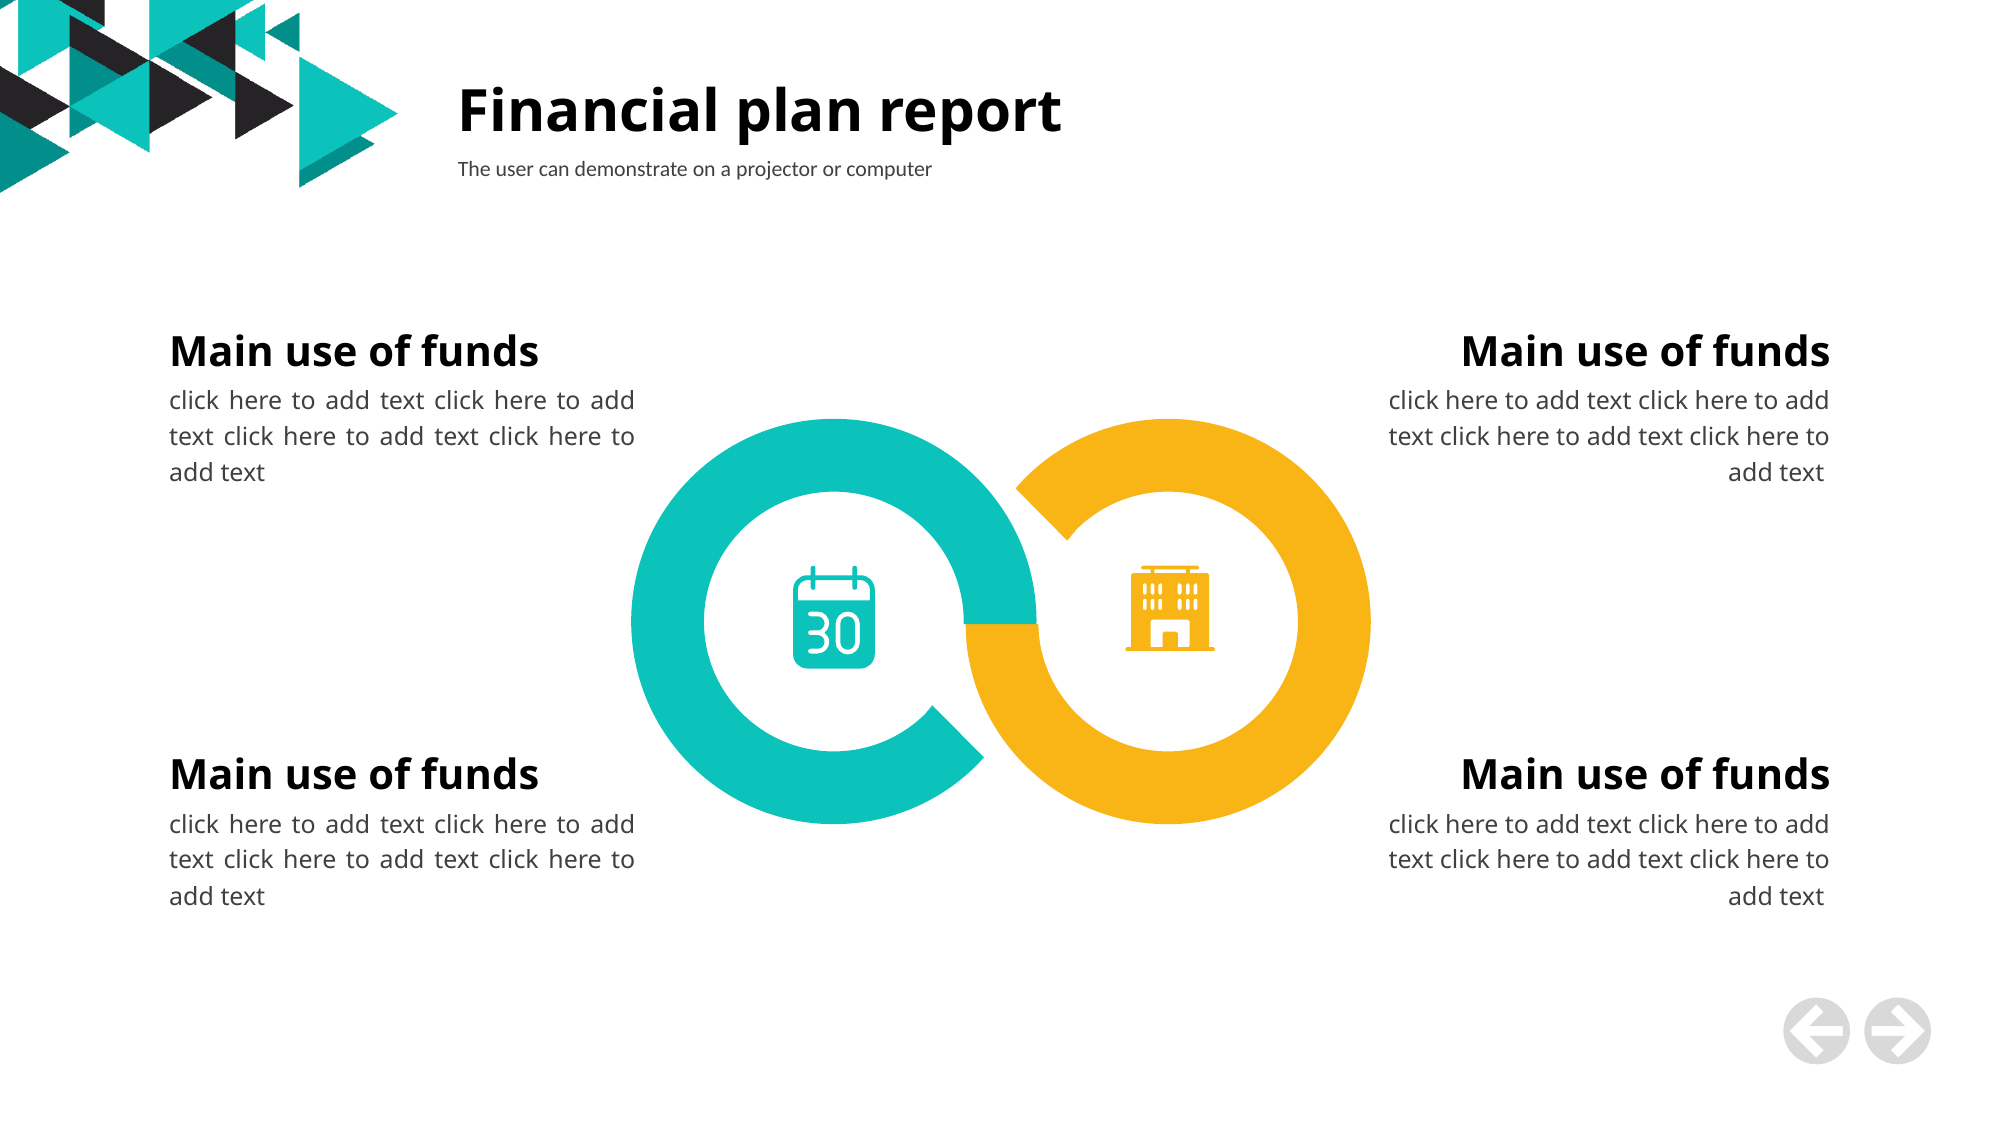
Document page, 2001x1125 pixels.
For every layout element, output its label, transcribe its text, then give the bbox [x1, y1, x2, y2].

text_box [631, 418, 1371, 825]
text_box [1348, 730, 1846, 916]
text_box The user can demonstrate on a projector or computer [443, 143, 1097, 188]
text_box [1783, 997, 1931, 1065]
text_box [154, 306, 651, 493]
text_box Financial plan report [443, 65, 1437, 151]
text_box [154, 730, 651, 916]
picture [0, 0, 400, 198]
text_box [1348, 306, 1846, 493]
